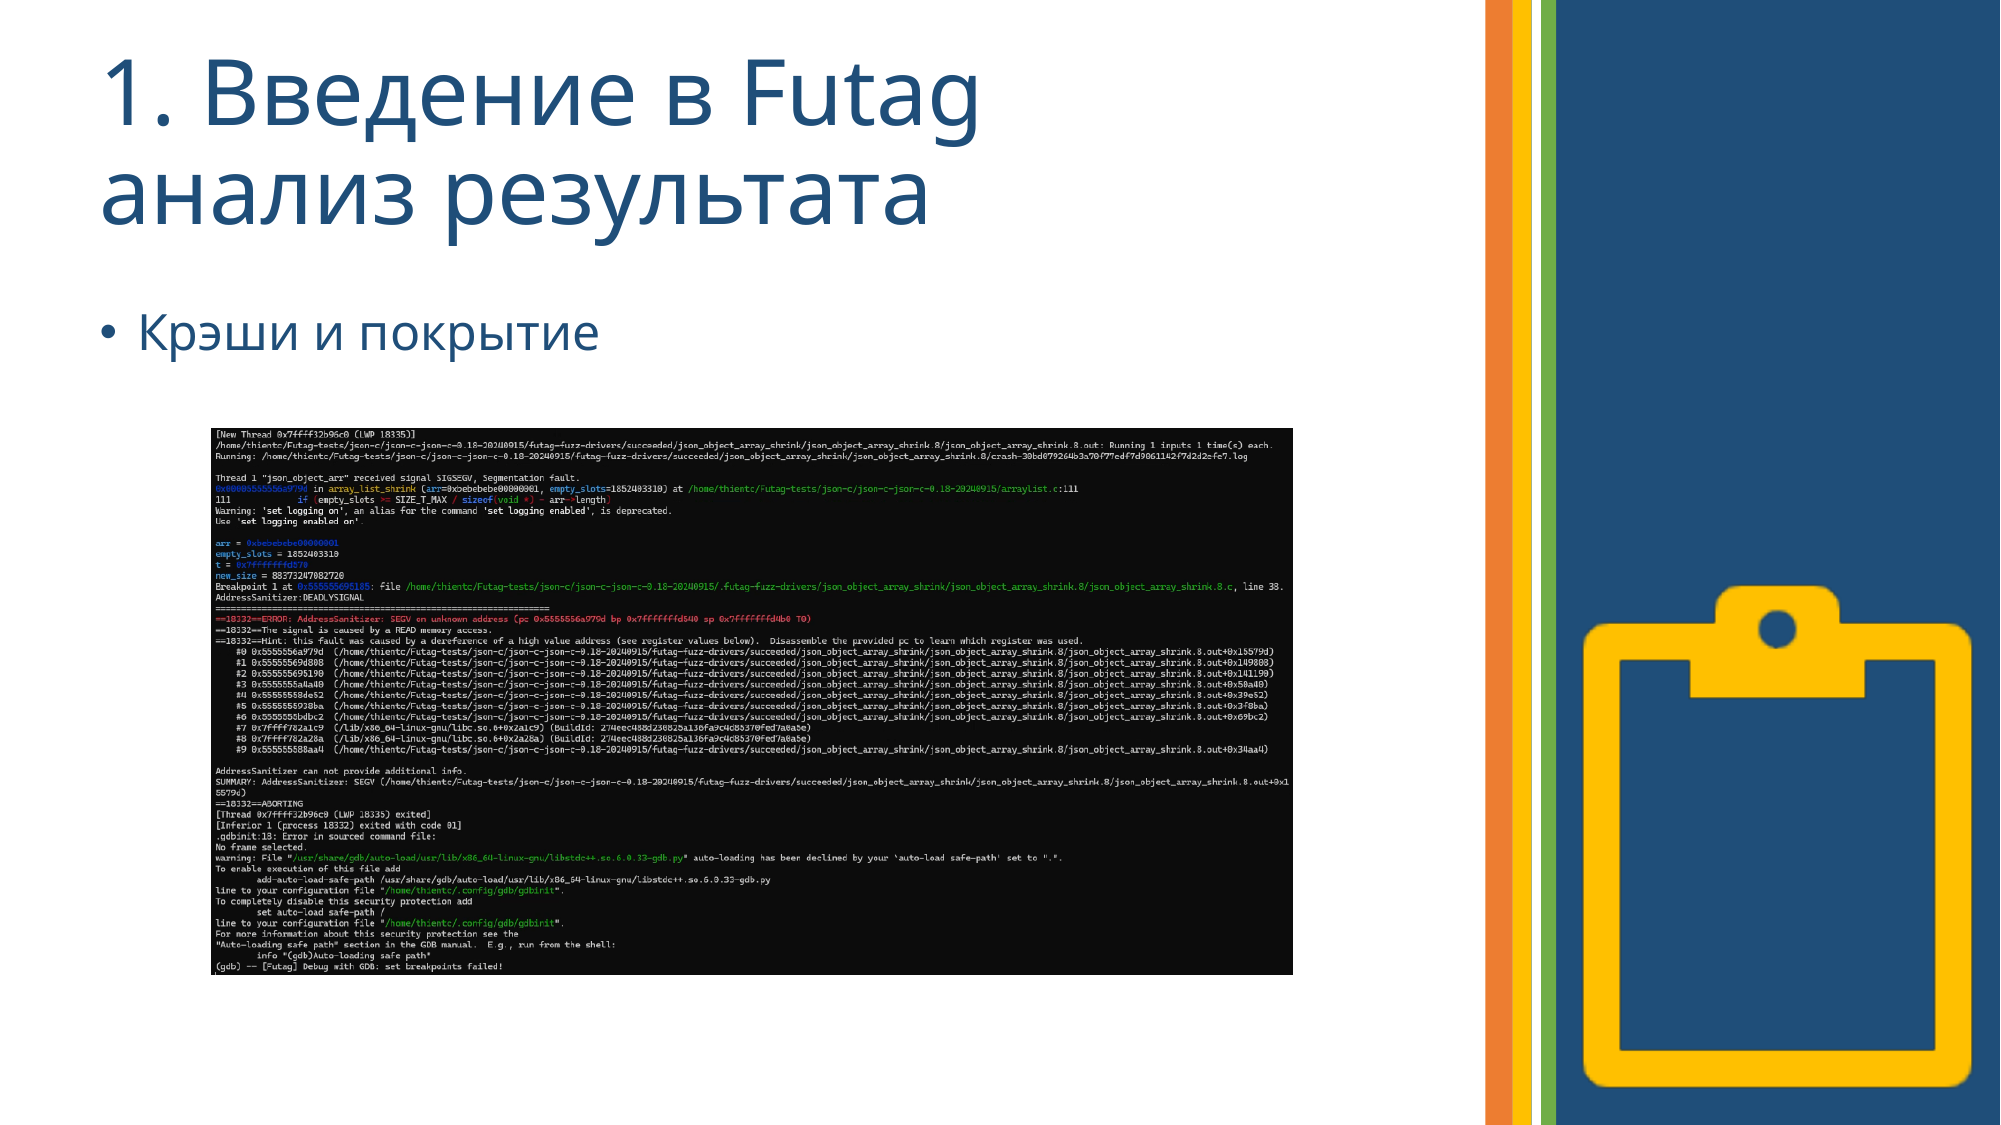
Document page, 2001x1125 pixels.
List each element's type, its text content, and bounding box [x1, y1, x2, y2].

picture [1477, 536, 2001, 1125]
picture [211, 428, 1293, 975]
list Крэши и покрытие [84, 299, 1421, 1014]
title 1. Введение в Futag анализ результата [84, 14, 1454, 276]
